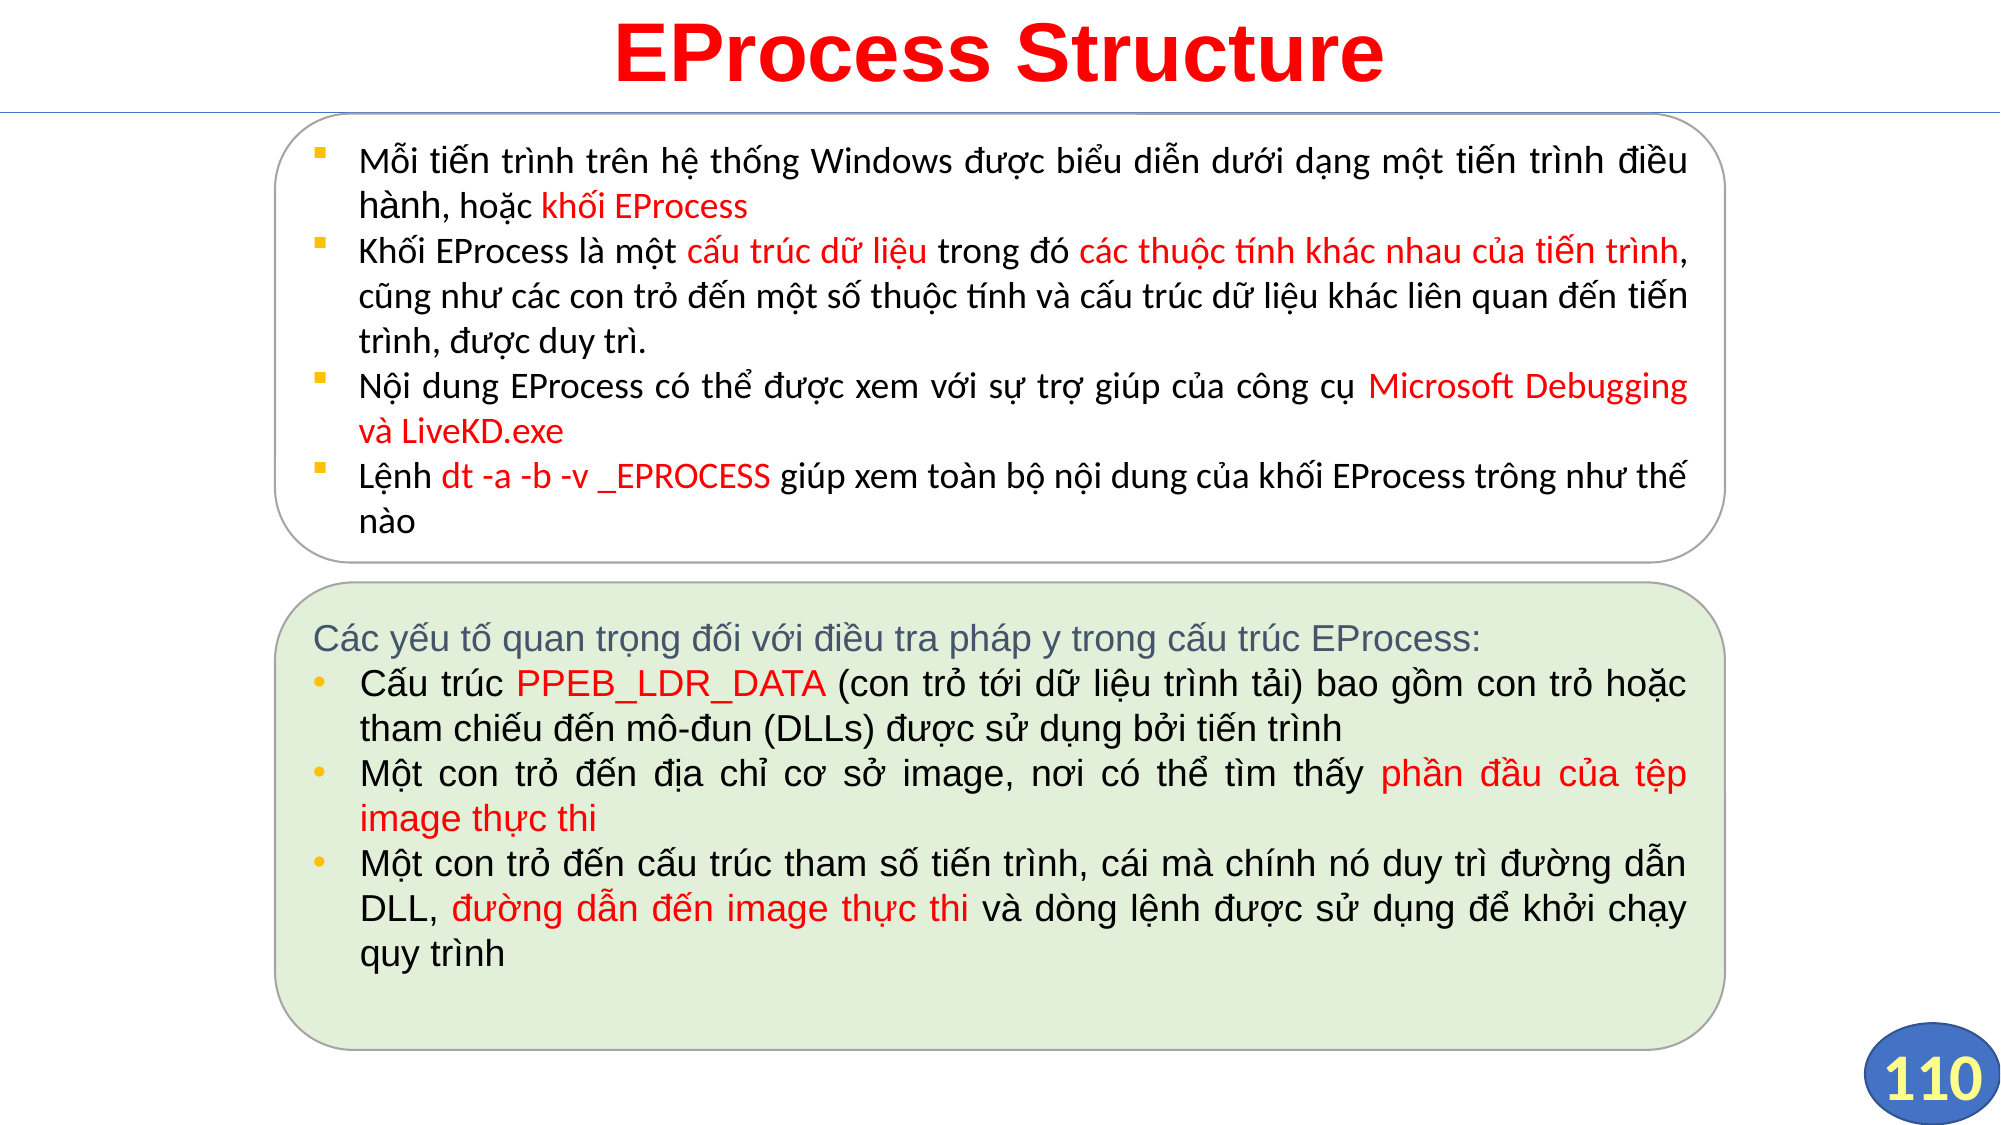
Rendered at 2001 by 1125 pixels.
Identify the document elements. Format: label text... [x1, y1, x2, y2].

title EProcess Structure [0, 0, 2000, 113]
text_box Mỗi tiến trình trên hệ thống Windows được biểu diễn dưới dạng một tiến trình điều hành, hoặc khối EProcess Khối EProcess là một cấu trúc dữ liệu trong đó các thuộc tính khác nhau của tiến trình, cũng như các con trỏ đến một số thuộc tính và cấu trúc dữ liệu khác liên quan đến tiến trình, được duy trì. Nội dung EProcess có thể được xem với sự trợ giúp của công cụ Microsoft Debugging và LiveKD.exe Lệnh dt -a -b -v _EPROCESS giúp xem toàn bộ nội dung của khối EProcess trông như thế nào [273, 112, 1727, 564]
slide_number 110 [1866, 1023, 2000, 1125]
text_box Các yếu tố quan trọng đối với điều tra pháp y trong cấu trúc EProcess: Cấu trúc PPEB_LDR_DATA (con trỏ tới dữ liệu trình tải) bao gồm con trỏ hoặc tham chiếu đến mô-đun (DLLs) được sử dụng bởi tiến trình Một con trỏ đến địa chỉ cơ sở image, nơi có thể tìm thấy phần đầu của tệp image thực thi Một con trỏ đến cấu trúc tham số tiến trình, cái mà chính nó duy trì đường dẫn DLL, đường dẫn đến image thực thi và dòng lệnh được sử dụng để khởi chạy quy trình [273, 581, 1727, 1051]
